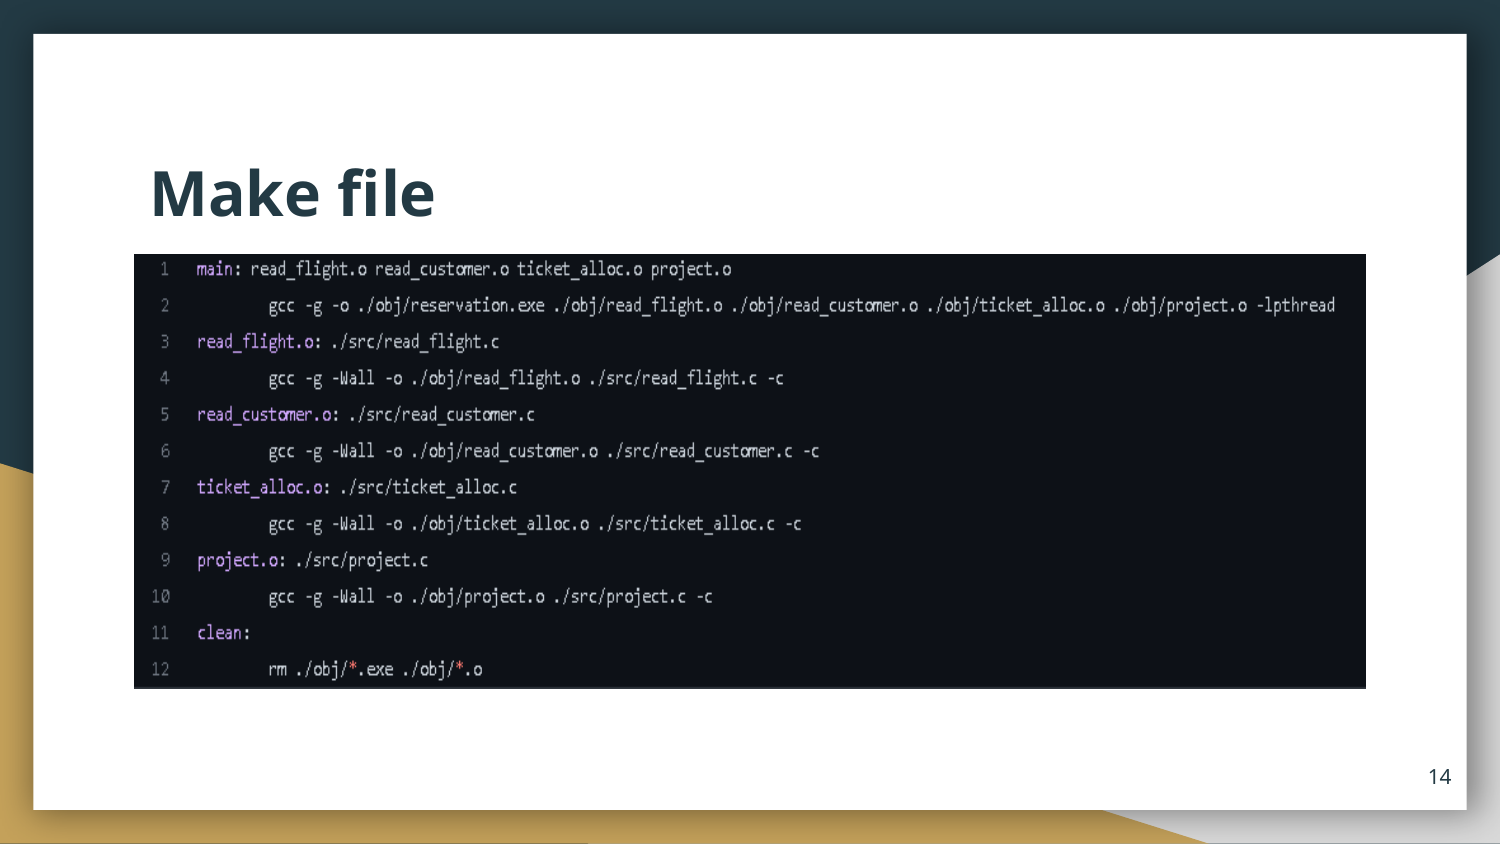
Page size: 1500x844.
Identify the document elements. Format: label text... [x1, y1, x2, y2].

slide_number ‹#› [1376, 745, 1467, 810]
title Make file [134, 138, 1300, 245]
picture [134, 253, 1366, 689]
